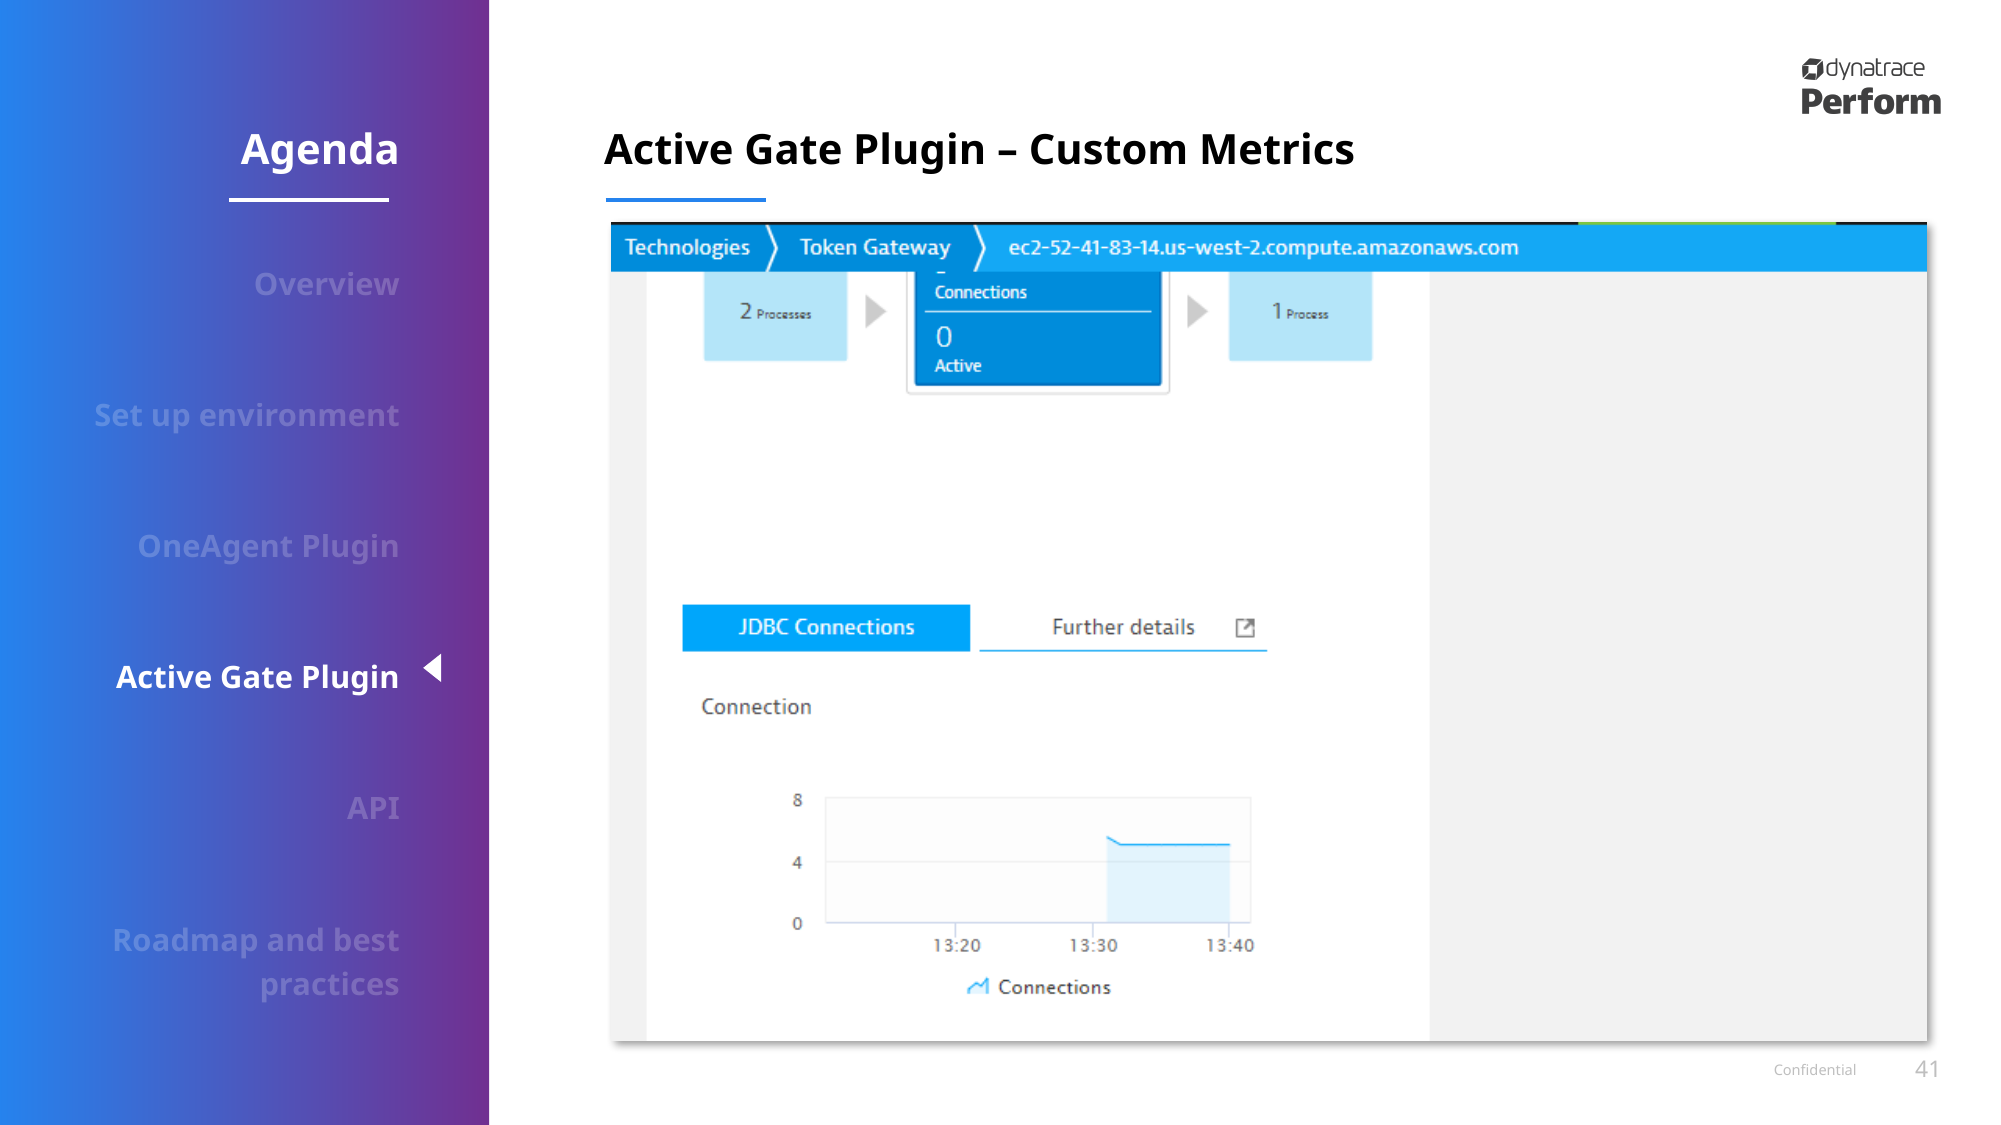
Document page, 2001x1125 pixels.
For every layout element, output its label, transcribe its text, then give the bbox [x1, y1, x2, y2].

text_box [422, 652, 442, 684]
list Overview Set up environment OneAgent Plugin Active Gate Plugin API Roadmap and best practices [73, 249, 415, 1014]
picture [1797, 51, 1944, 125]
picture [610, 222, 1927, 1041]
list Agenda [73, 59, 415, 181]
title Active Gate Plugin – Custom Metrics [589, 59, 1863, 181]
